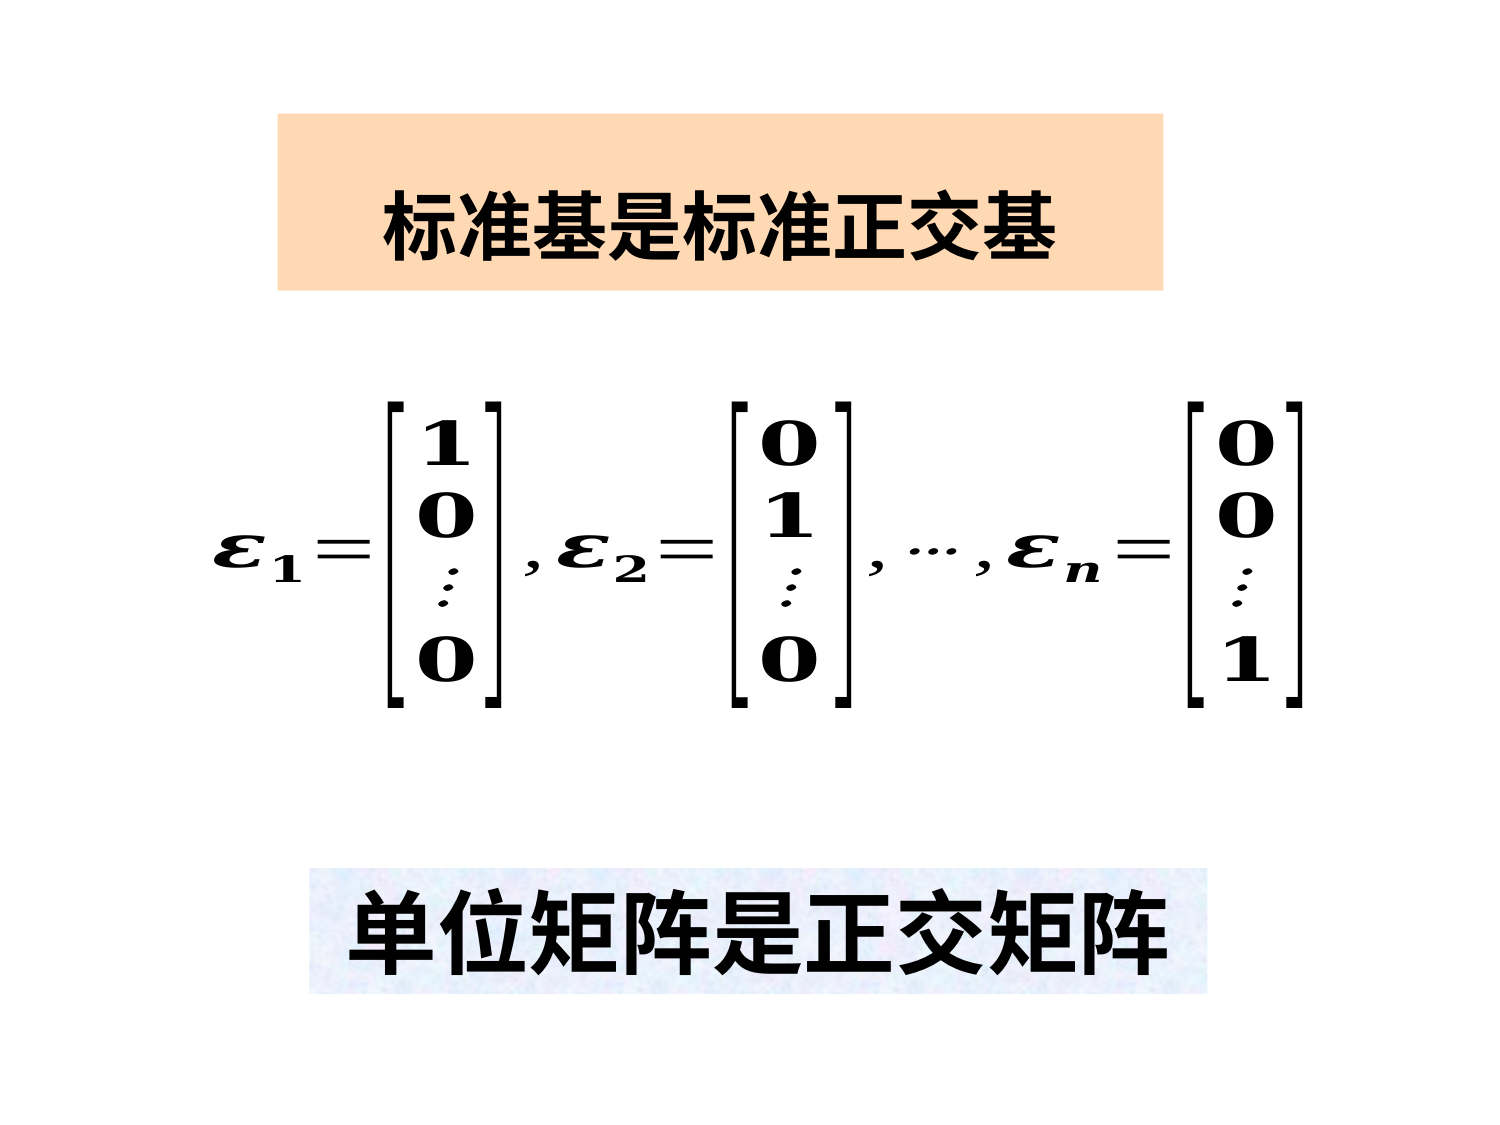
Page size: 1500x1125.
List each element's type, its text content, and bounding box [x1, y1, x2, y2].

title 标准基是标准正交基 [277, 113, 1164, 291]
text_box 单位矩阵是正交矩阵 [309, 868, 1208, 994]
